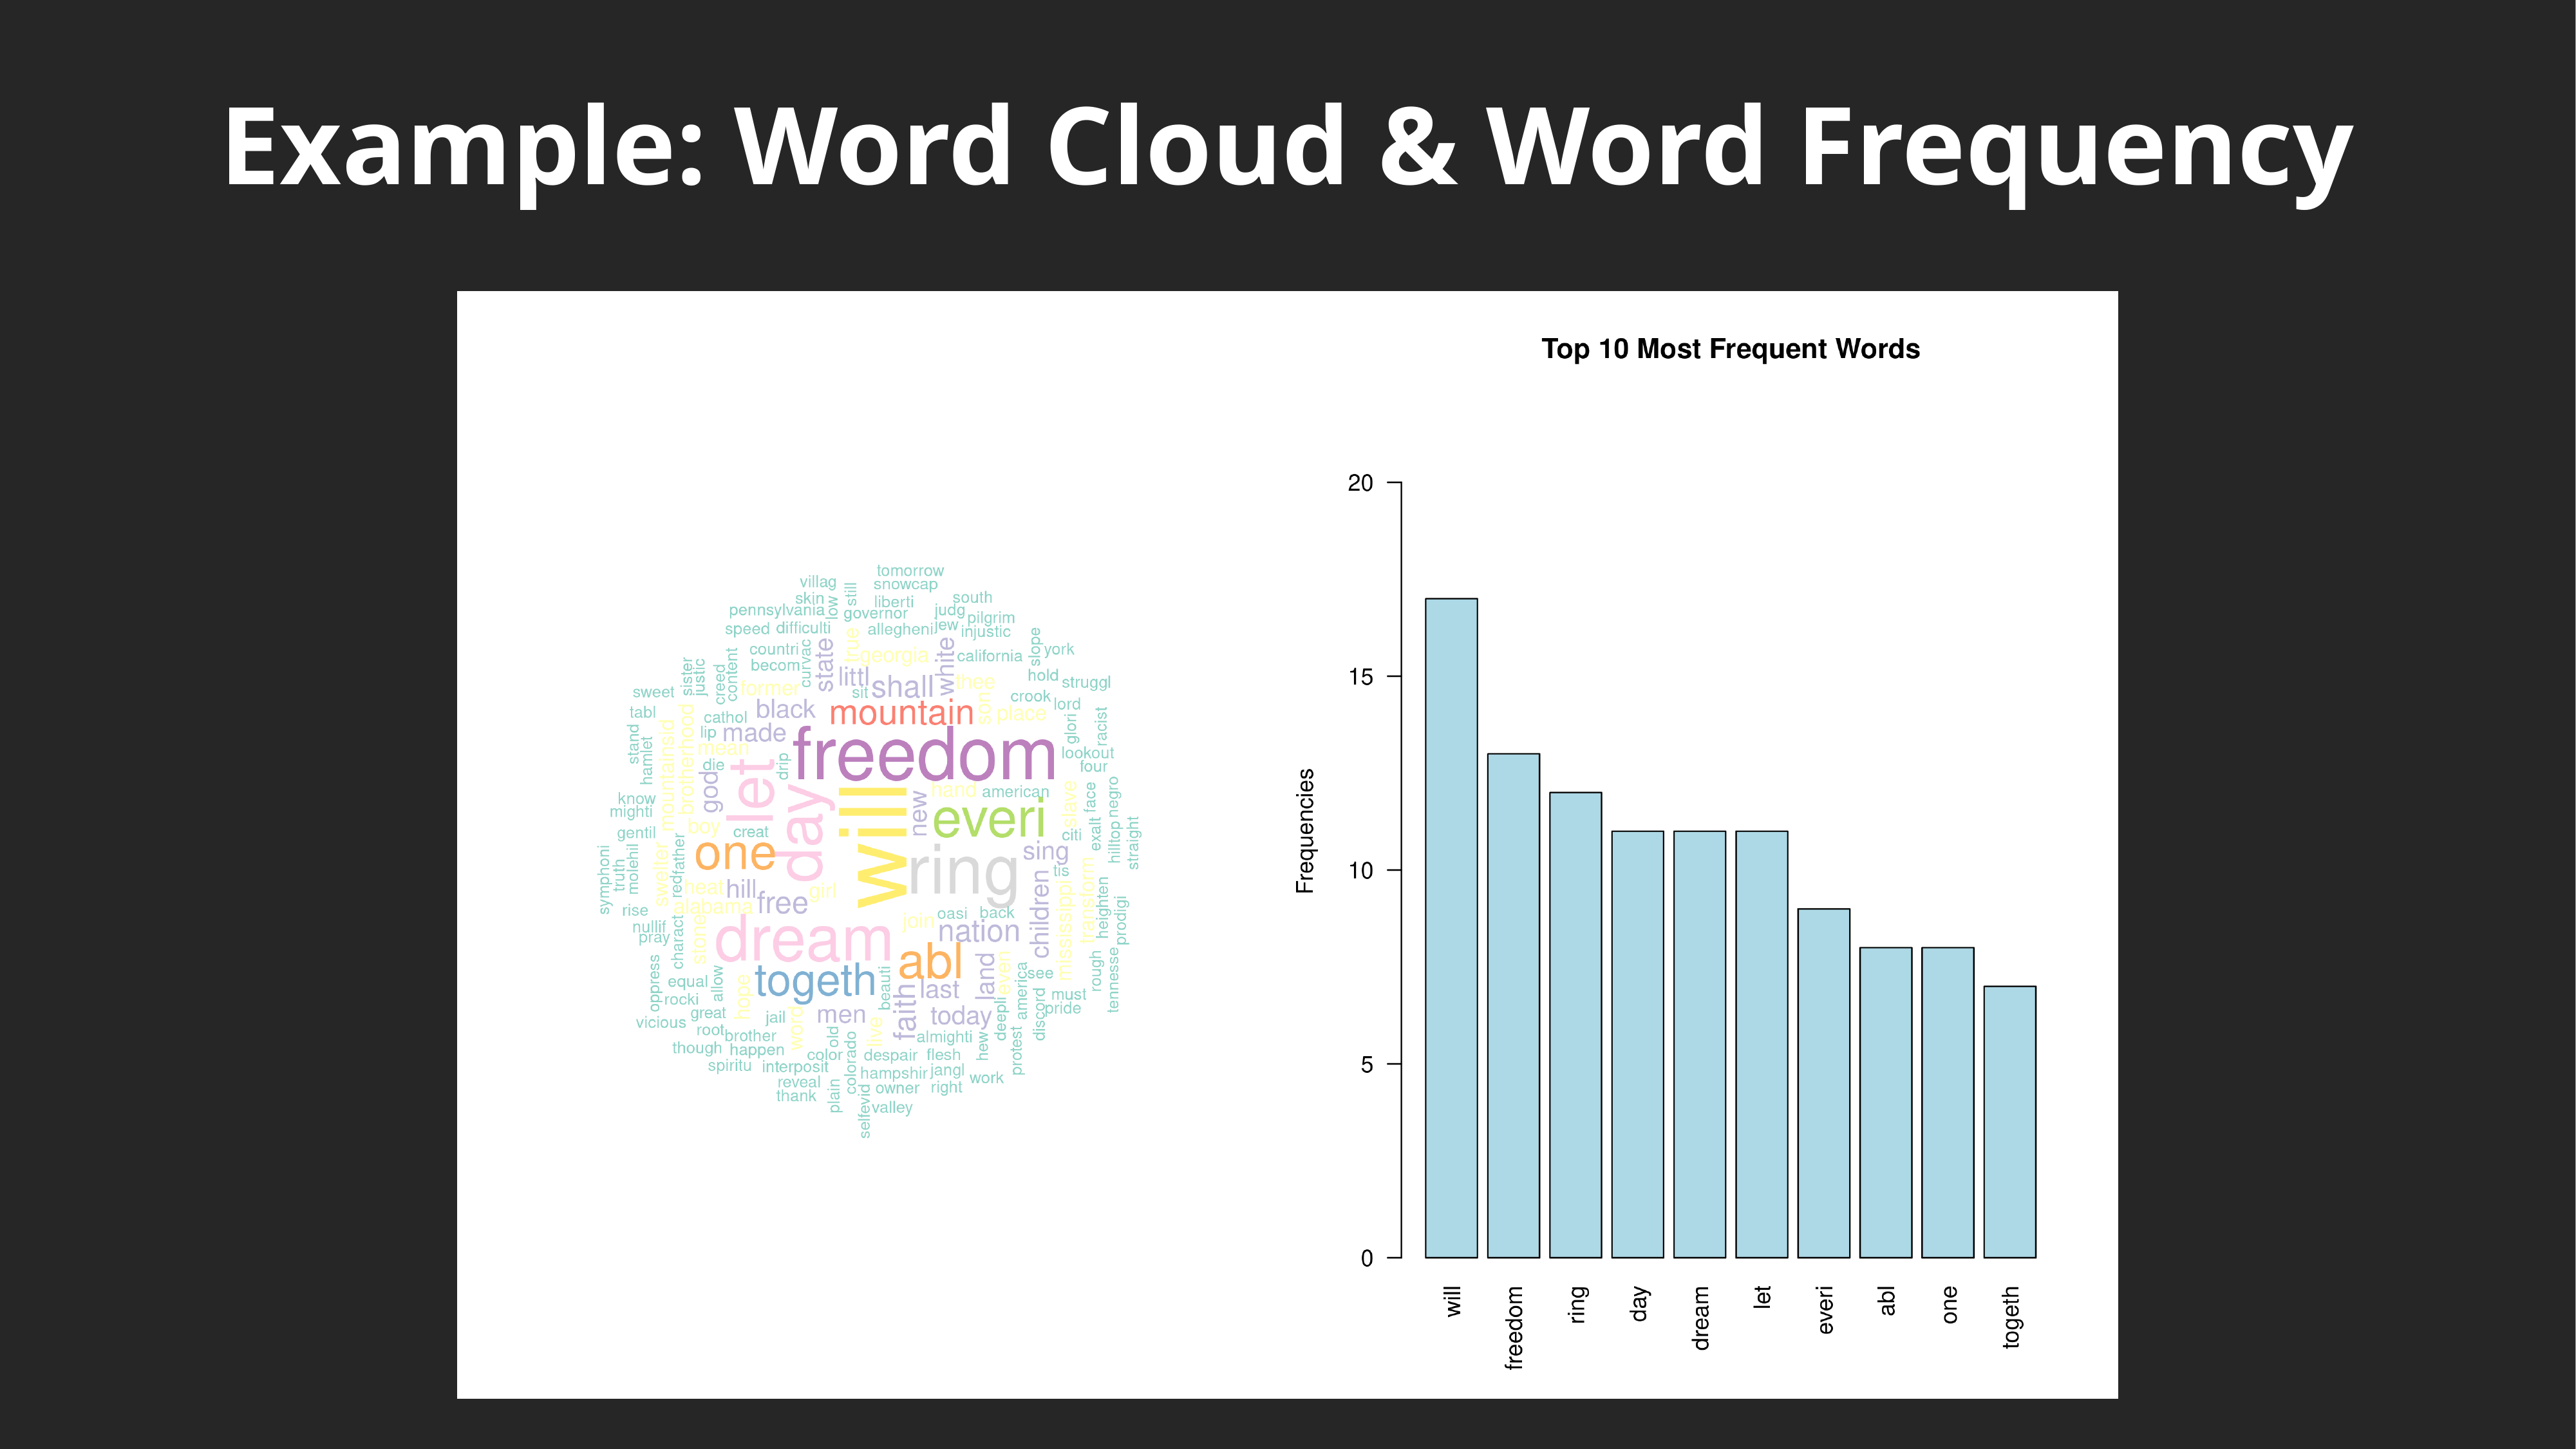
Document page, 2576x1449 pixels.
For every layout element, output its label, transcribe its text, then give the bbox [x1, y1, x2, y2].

picture [457, 290, 2118, 1399]
title Example: Word Cloud & Word Frequency [8, 72, 2568, 314]
